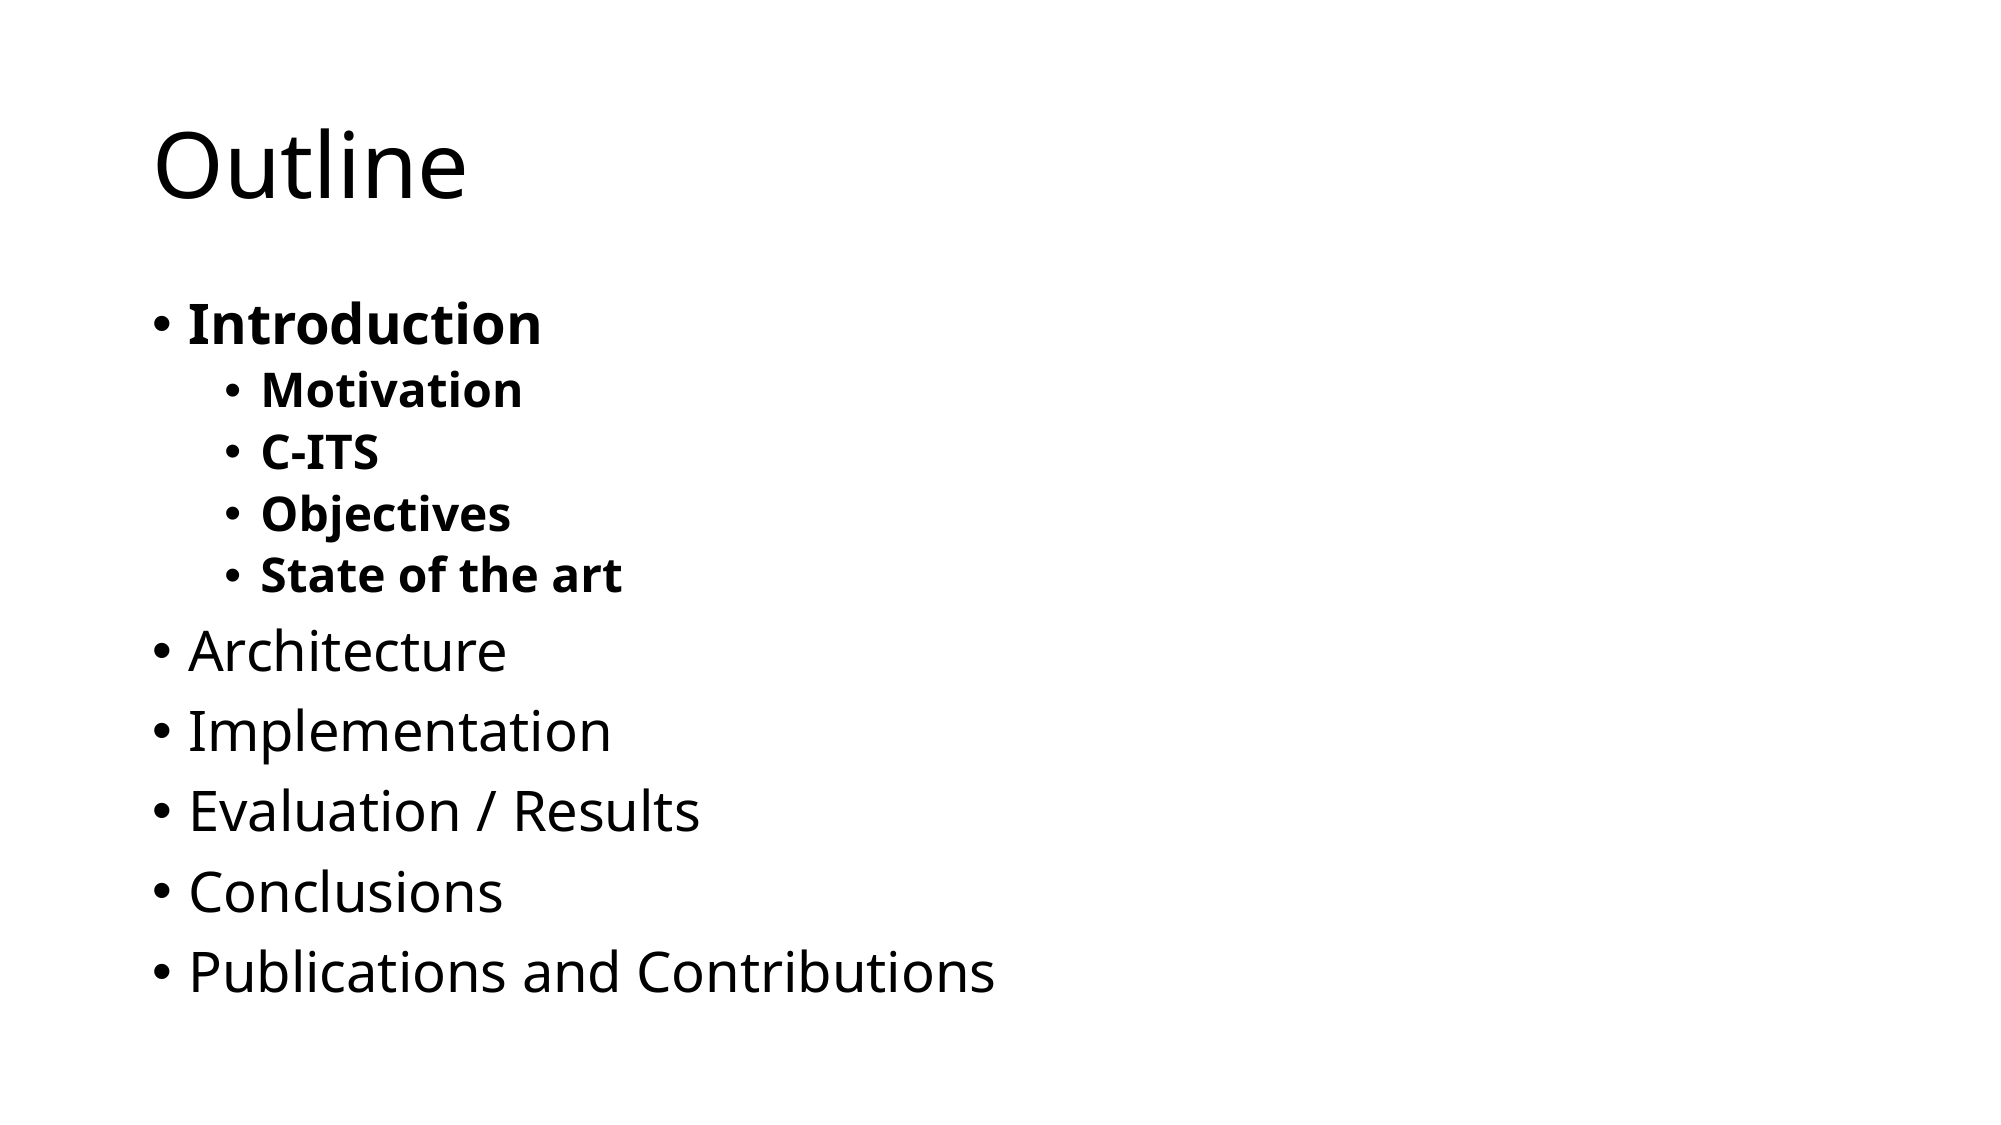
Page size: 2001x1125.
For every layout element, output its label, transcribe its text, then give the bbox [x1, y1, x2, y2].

title Outline [137, 59, 1863, 278]
list Introduction Motivation C-ITS Objectives State of the art Architecture Implementation Evaluation / Results Conclusions Publications and Contributions [137, 288, 1906, 1014]
